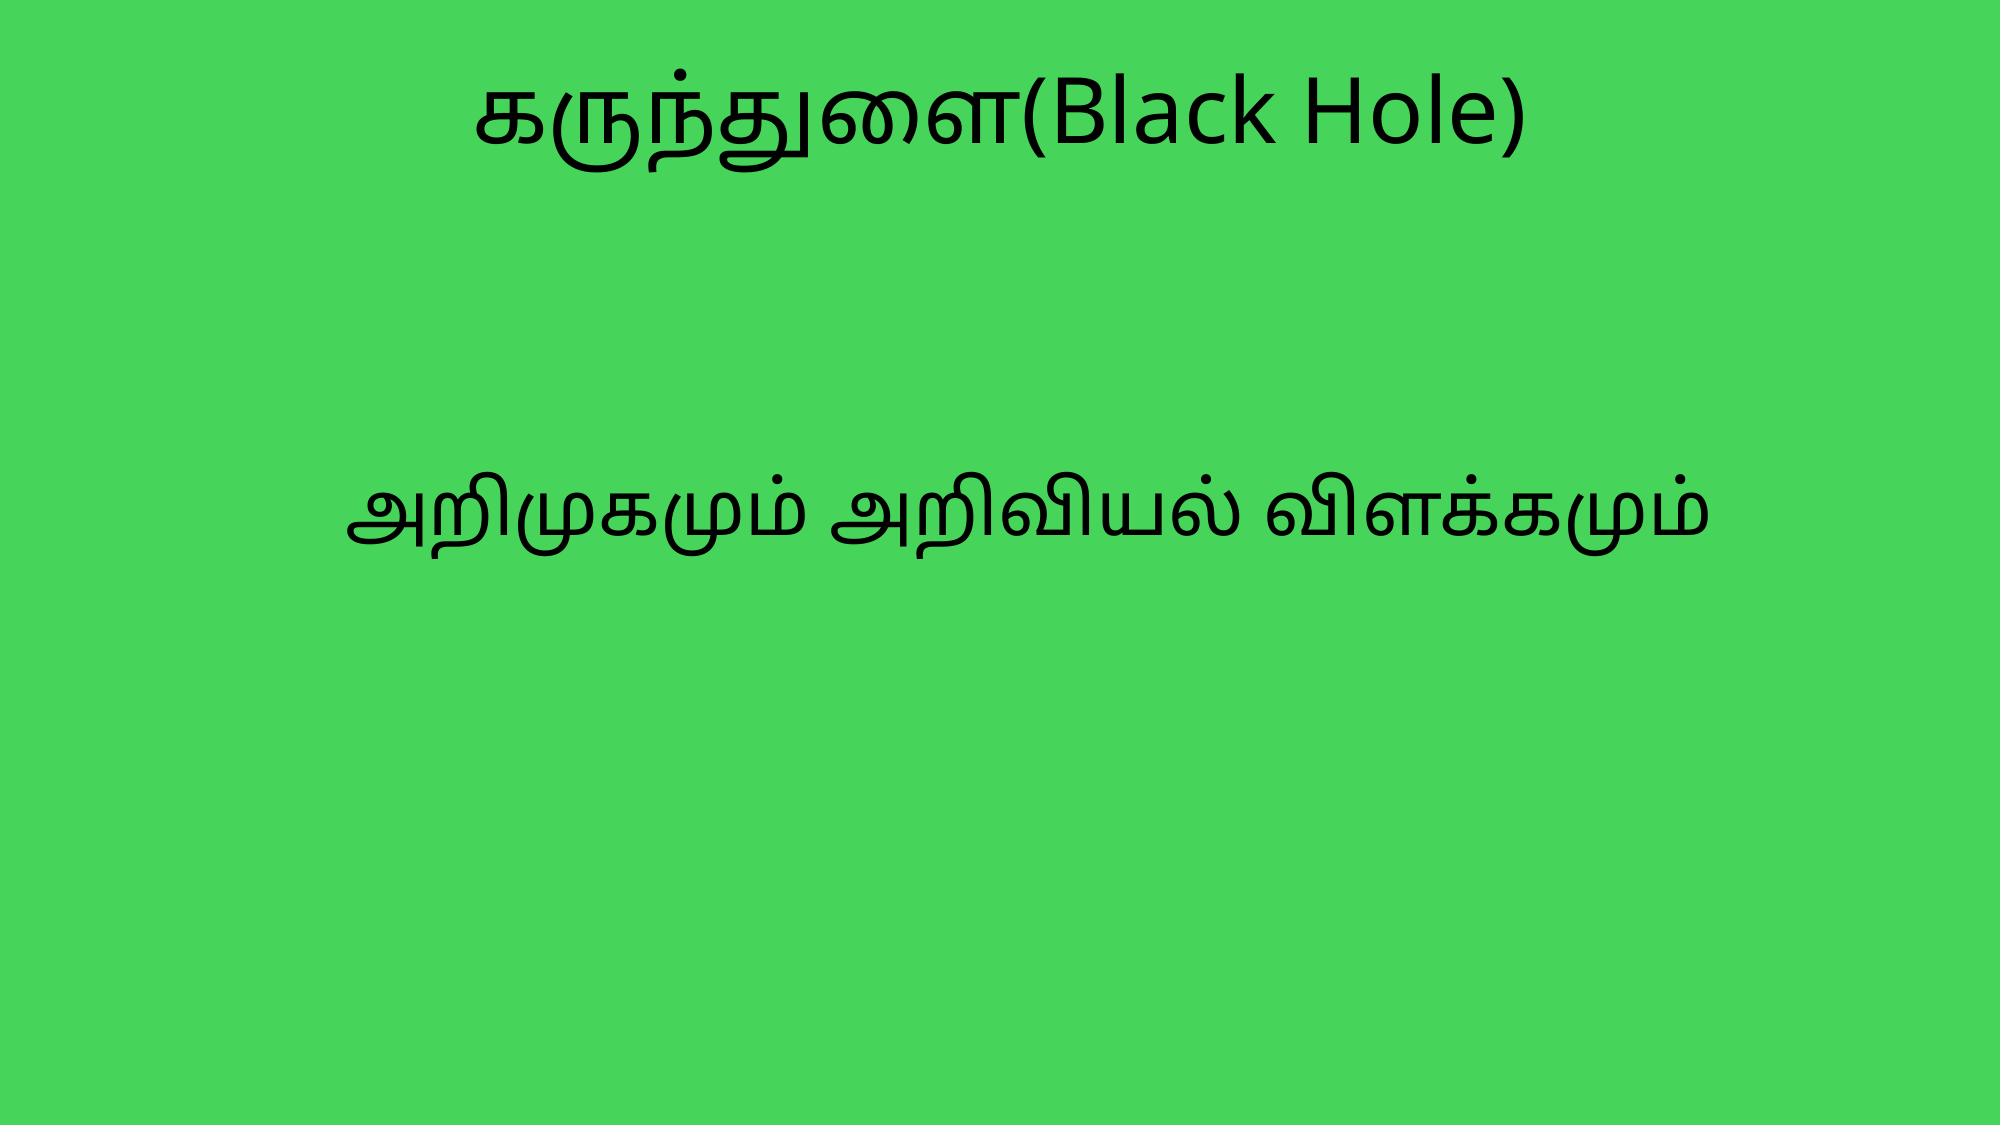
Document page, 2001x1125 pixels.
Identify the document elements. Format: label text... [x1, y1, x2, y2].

text_box அறிமுகமும் அறிவியல் விளக்கமும் [174, 452, 1884, 693]
title கருந்துளை(Black Hole) [137, 59, 1863, 278]
